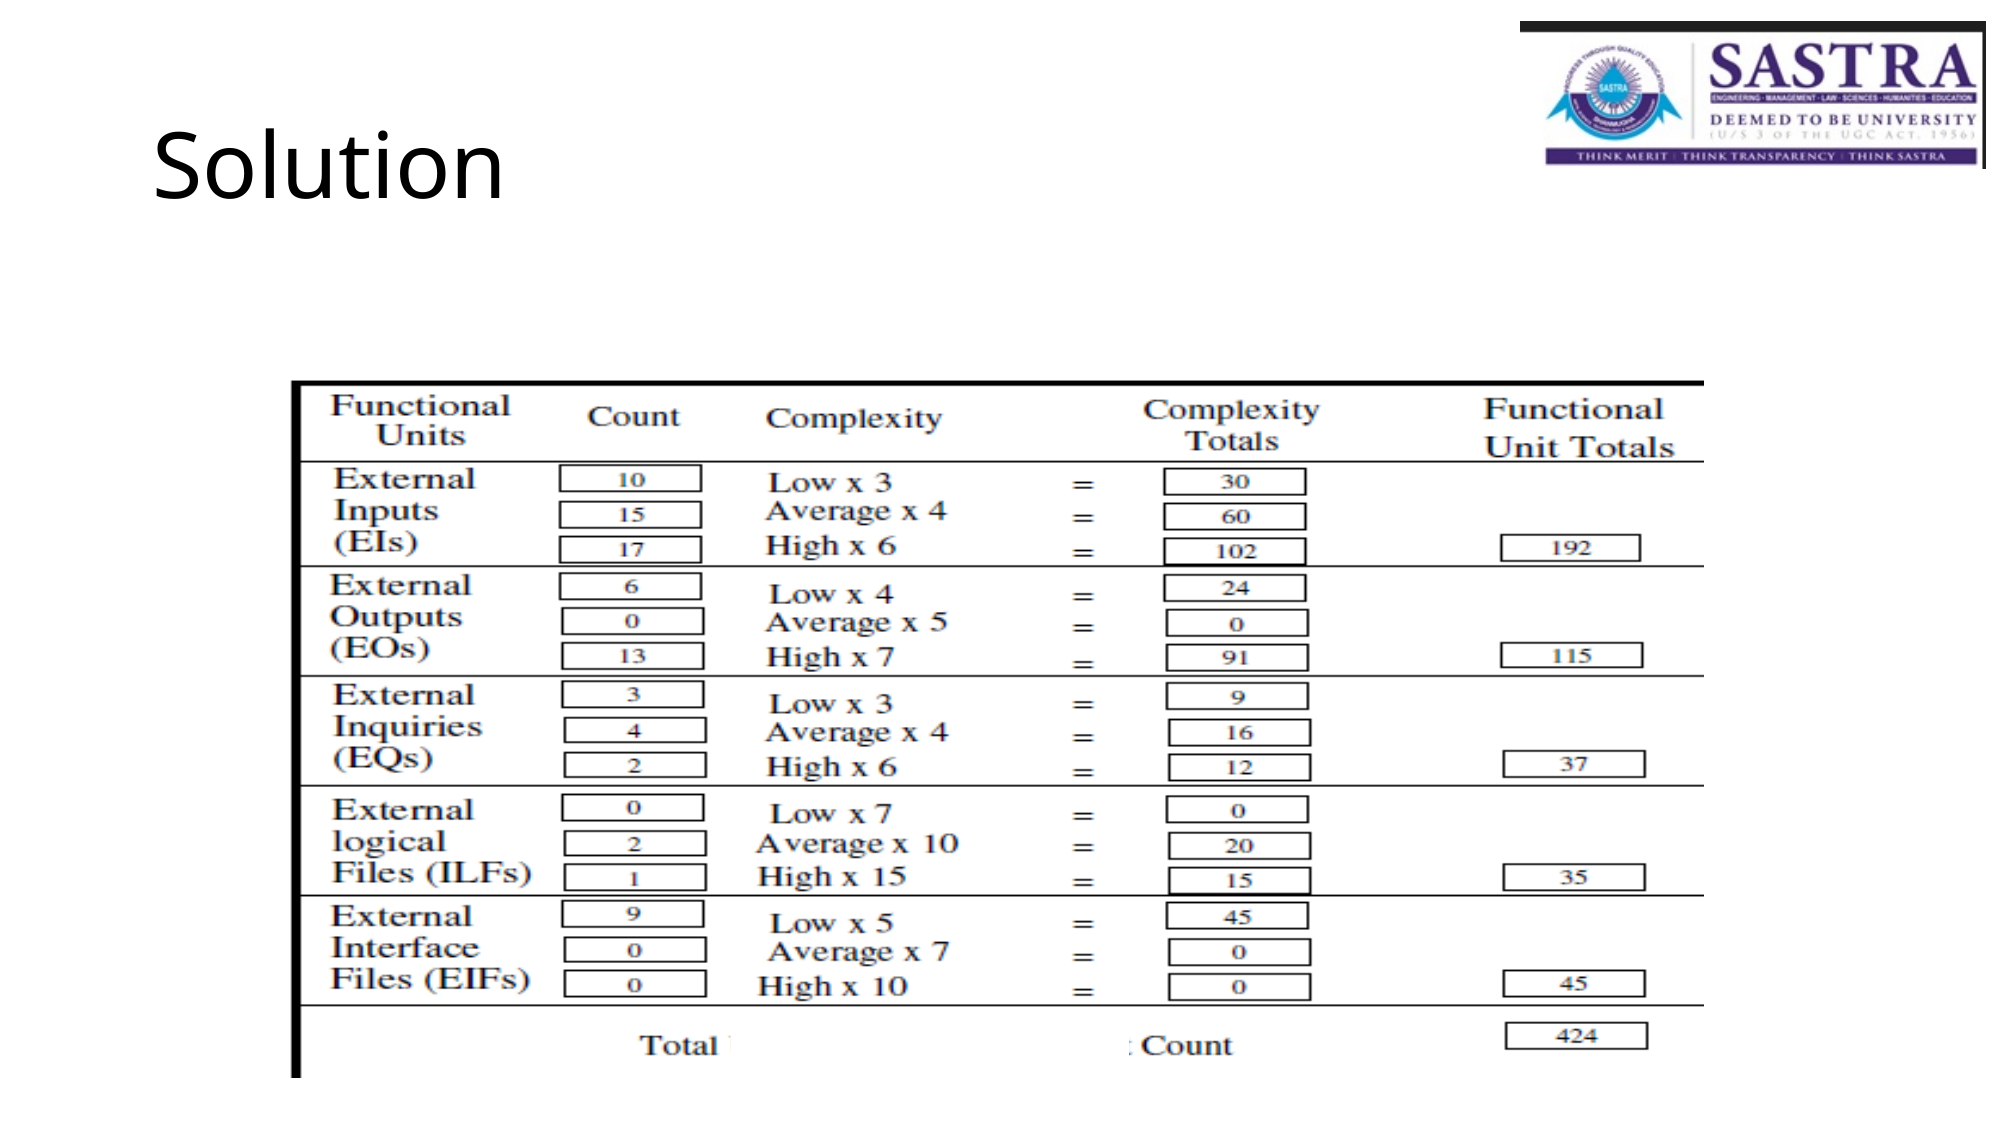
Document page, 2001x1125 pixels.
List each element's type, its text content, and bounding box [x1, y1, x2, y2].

title Solution [137, 59, 1863, 278]
picture [1520, 21, 1986, 169]
picture [249, 374, 1704, 1079]
